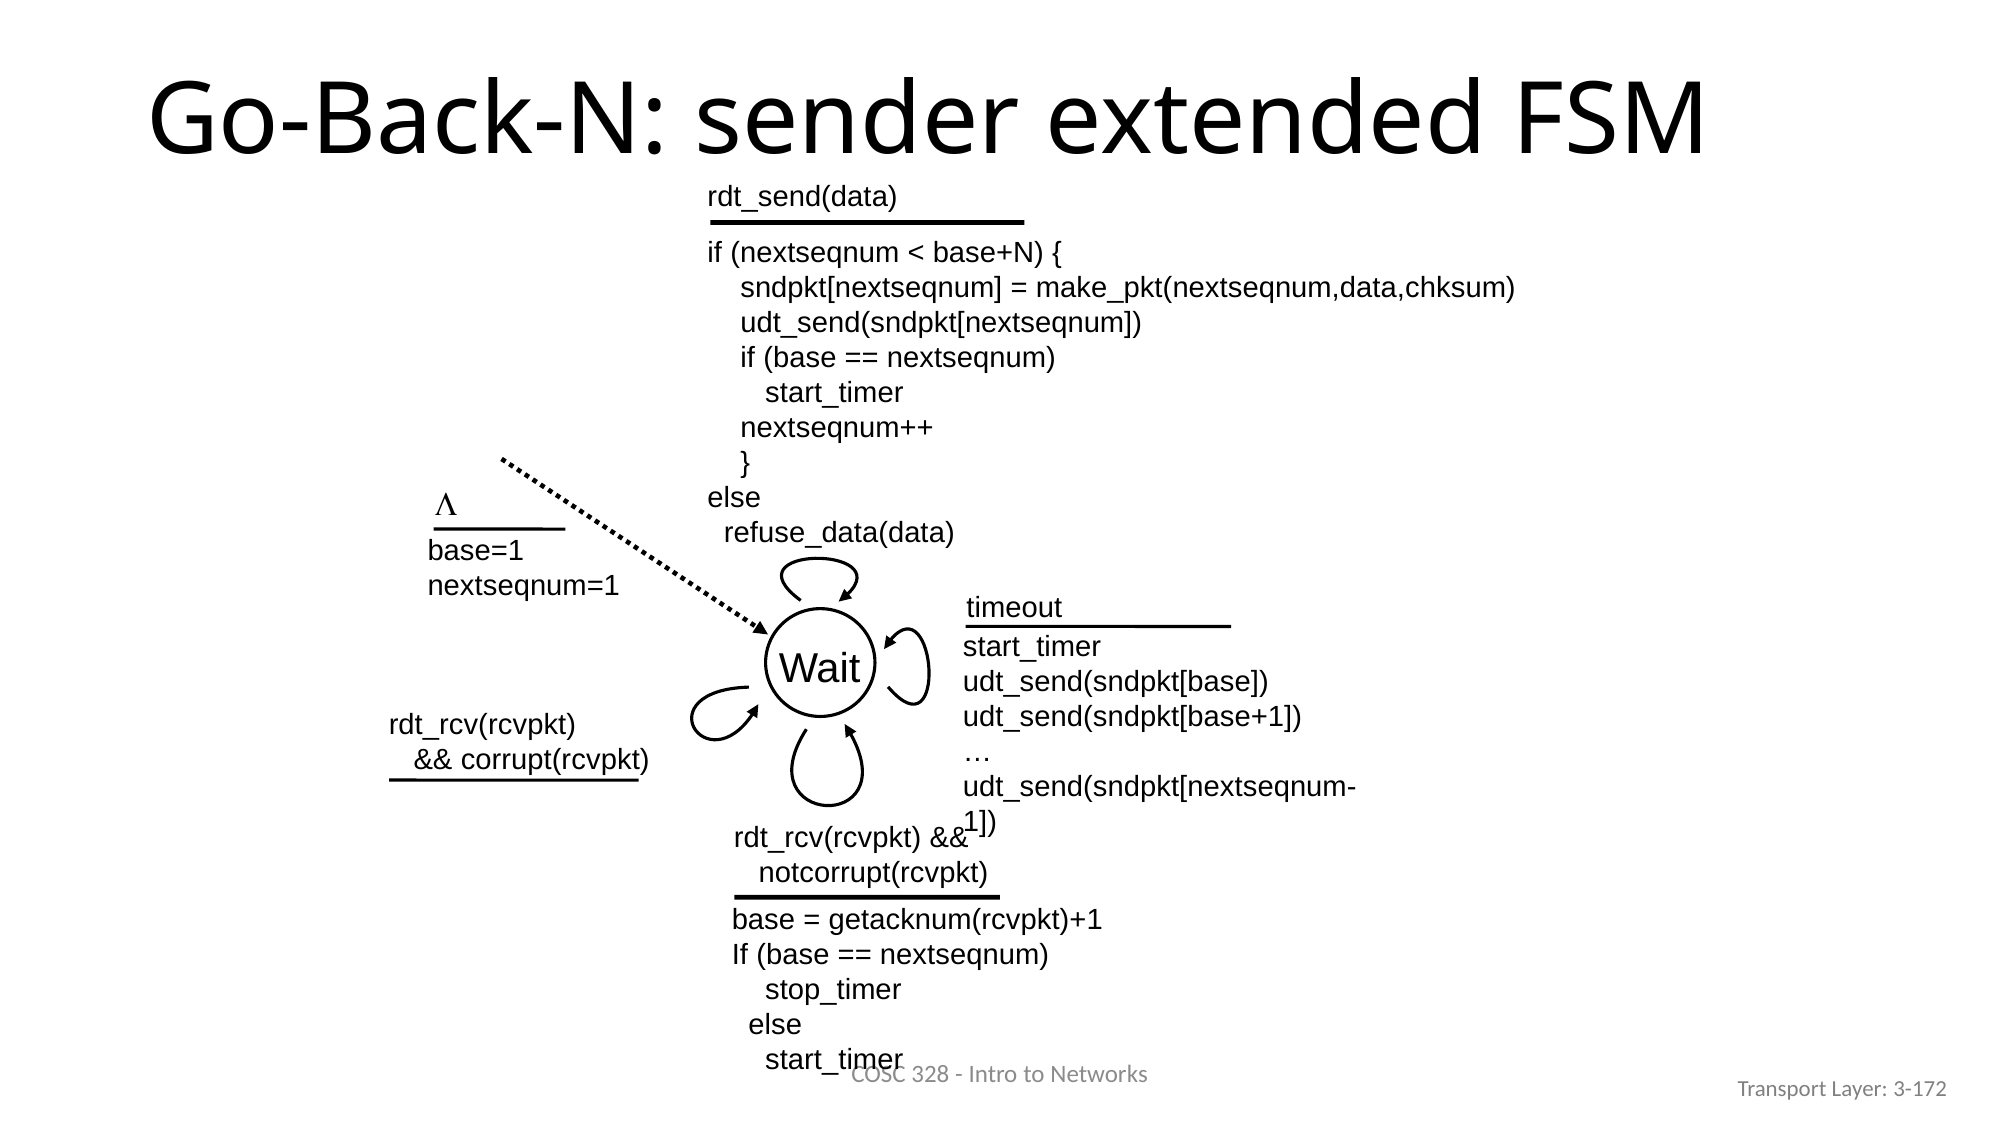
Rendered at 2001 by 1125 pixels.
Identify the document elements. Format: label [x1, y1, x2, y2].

footer [662, 1042, 1338, 1103]
text_box [536, 481, 543, 487]
text_box [544, 486, 596, 522]
text_box [512, 465, 519, 471]
text_box [373, 170, 1599, 1030]
text_box [661, 563, 689, 583]
title [131, 47, 1952, 195]
slide_number [1512, 1056, 1963, 1117]
text_box [412, 474, 660, 607]
text_box [738, 614, 745, 620]
text_box [504, 460, 511, 466]
